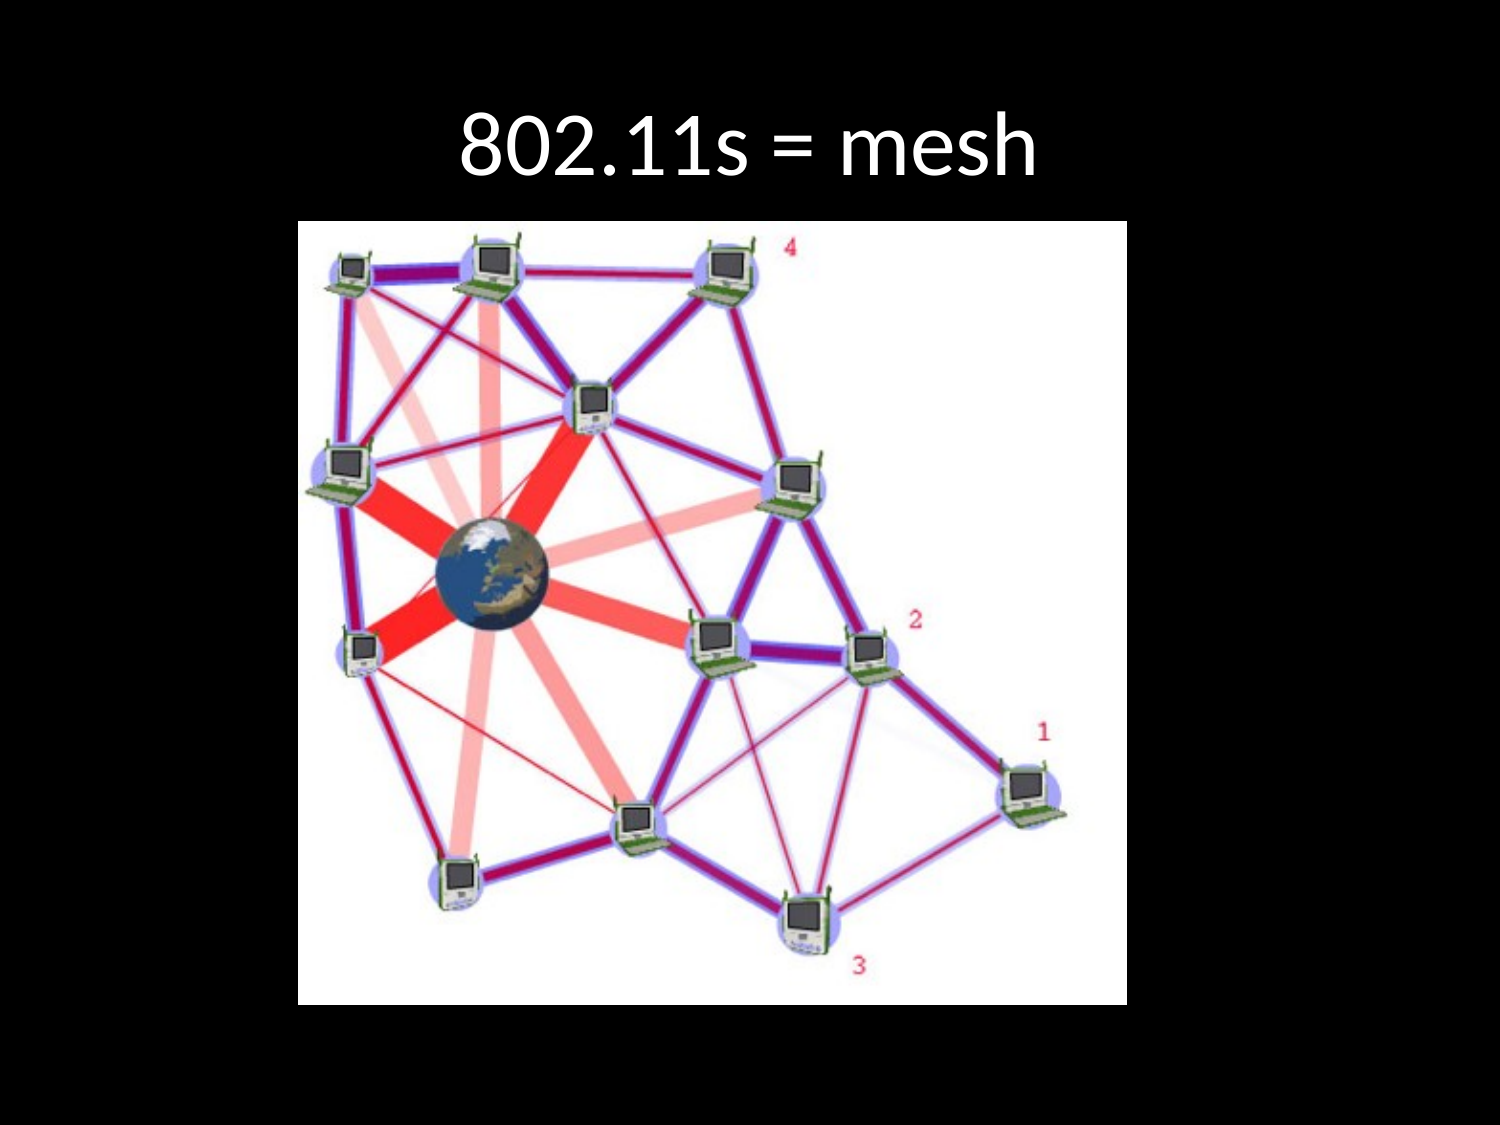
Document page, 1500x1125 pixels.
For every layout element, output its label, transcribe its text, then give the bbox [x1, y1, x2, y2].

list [0, 221, 1426, 1006]
title 802.11s = mesh [75, 45, 1425, 220]
